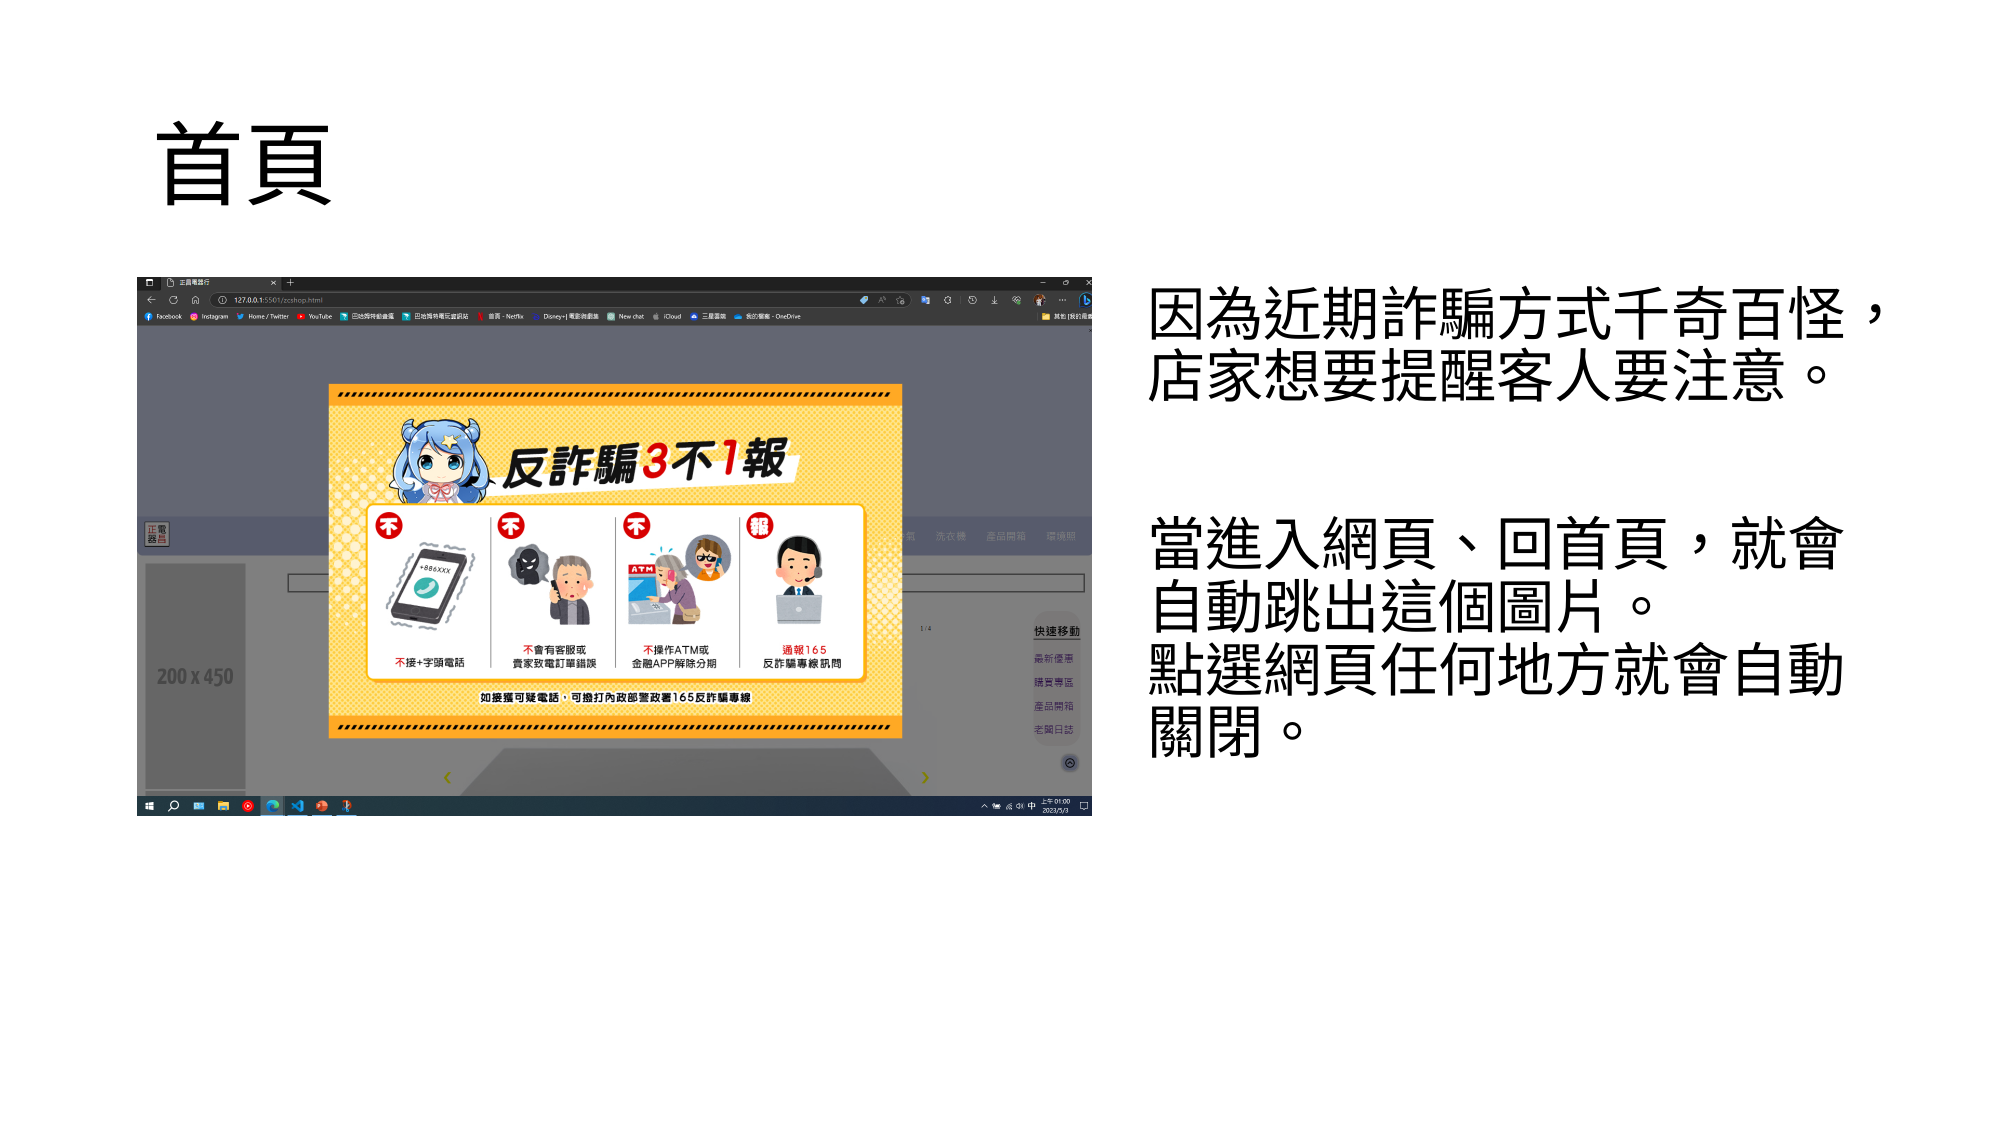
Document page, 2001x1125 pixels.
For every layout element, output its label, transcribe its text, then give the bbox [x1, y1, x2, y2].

text_box 因為近期詐騙方式千奇百怪，店家想要提醒客人要注意。 當進入網頁、回首頁，就會自動跳出這個圖片。 點選網頁任何地方就會自動關閉。 [1132, 277, 1911, 816]
title 首頁 [137, 59, 1863, 278]
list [137, 277, 1092, 816]
